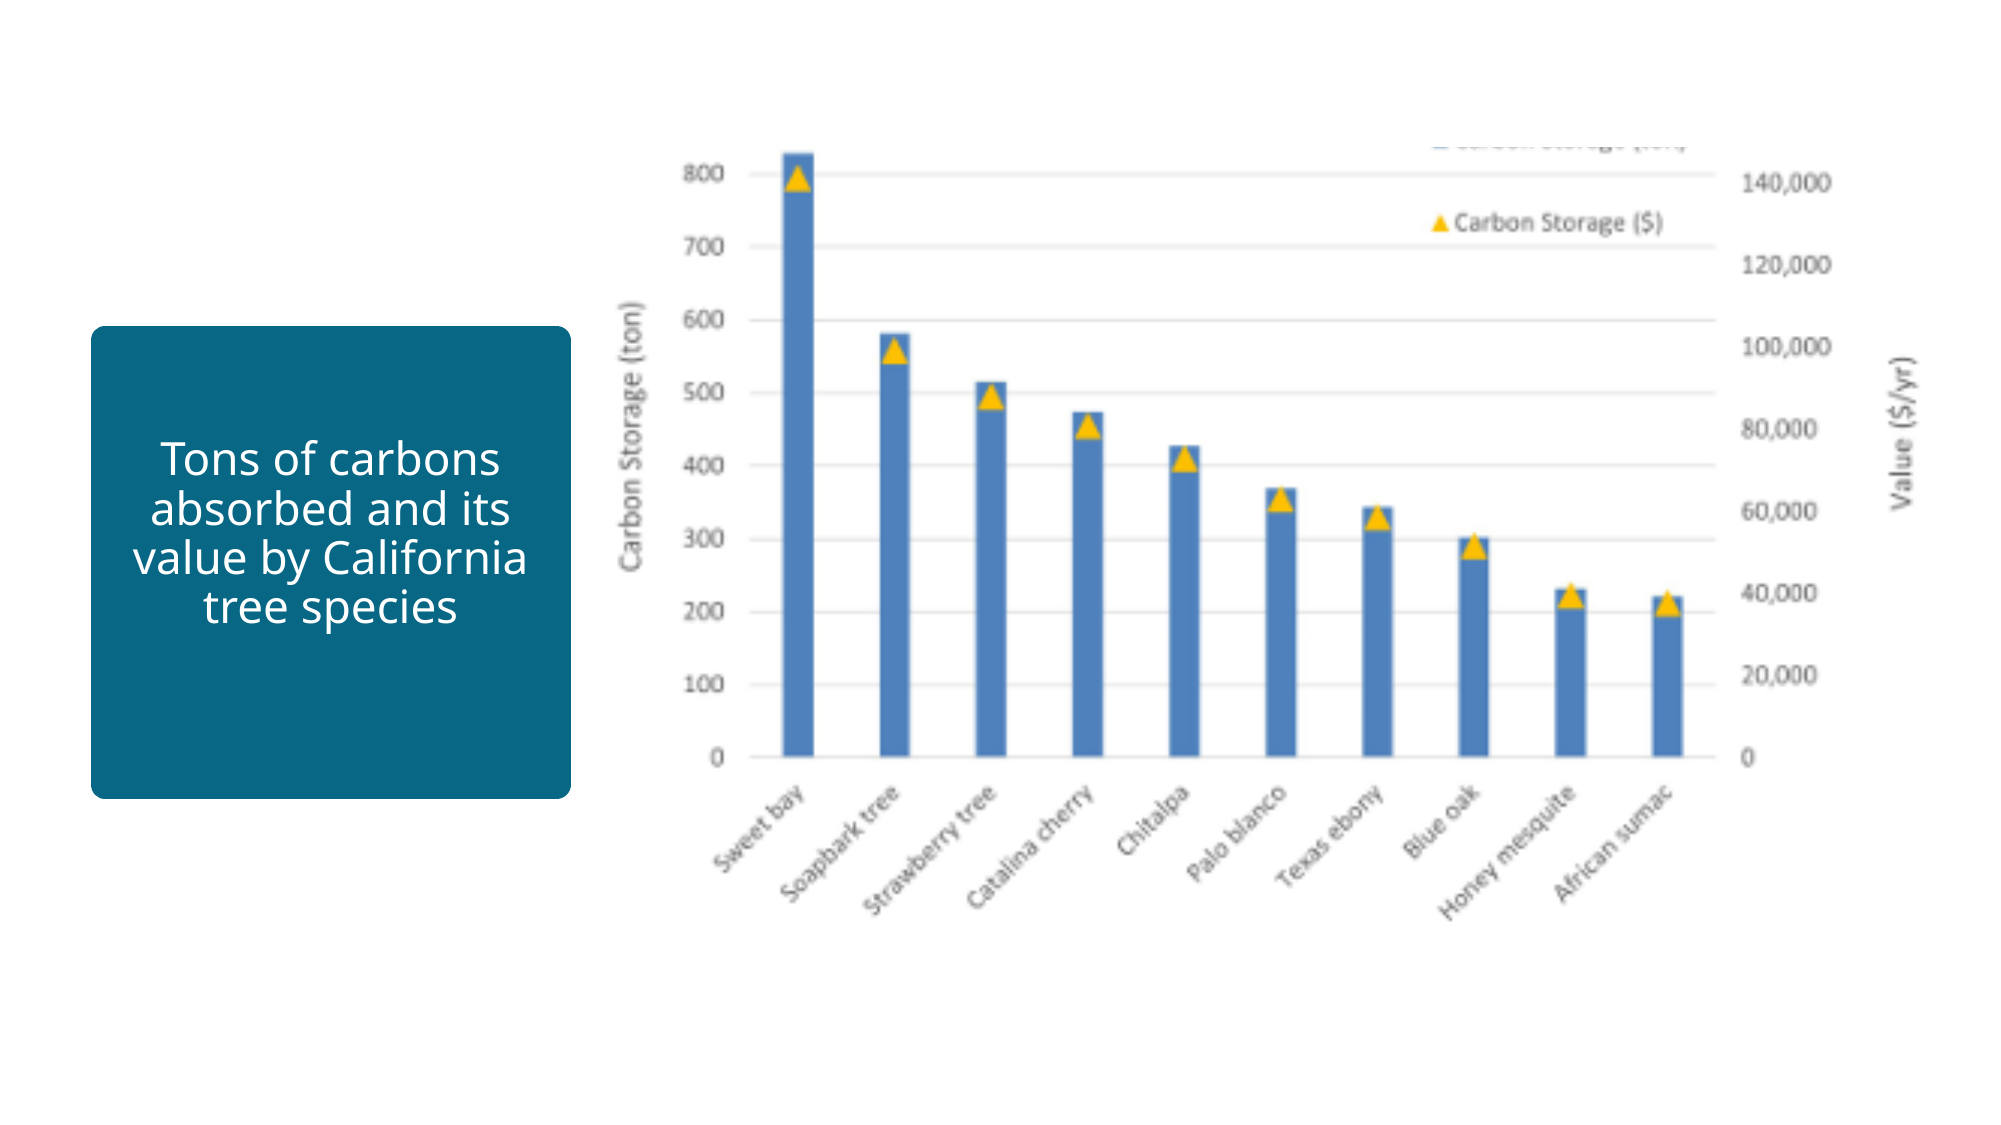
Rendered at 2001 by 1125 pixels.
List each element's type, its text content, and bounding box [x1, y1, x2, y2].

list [586, 147, 1983, 934]
title Tons of carbons absorbed and its value by California tree species [105, 340, 557, 785]
